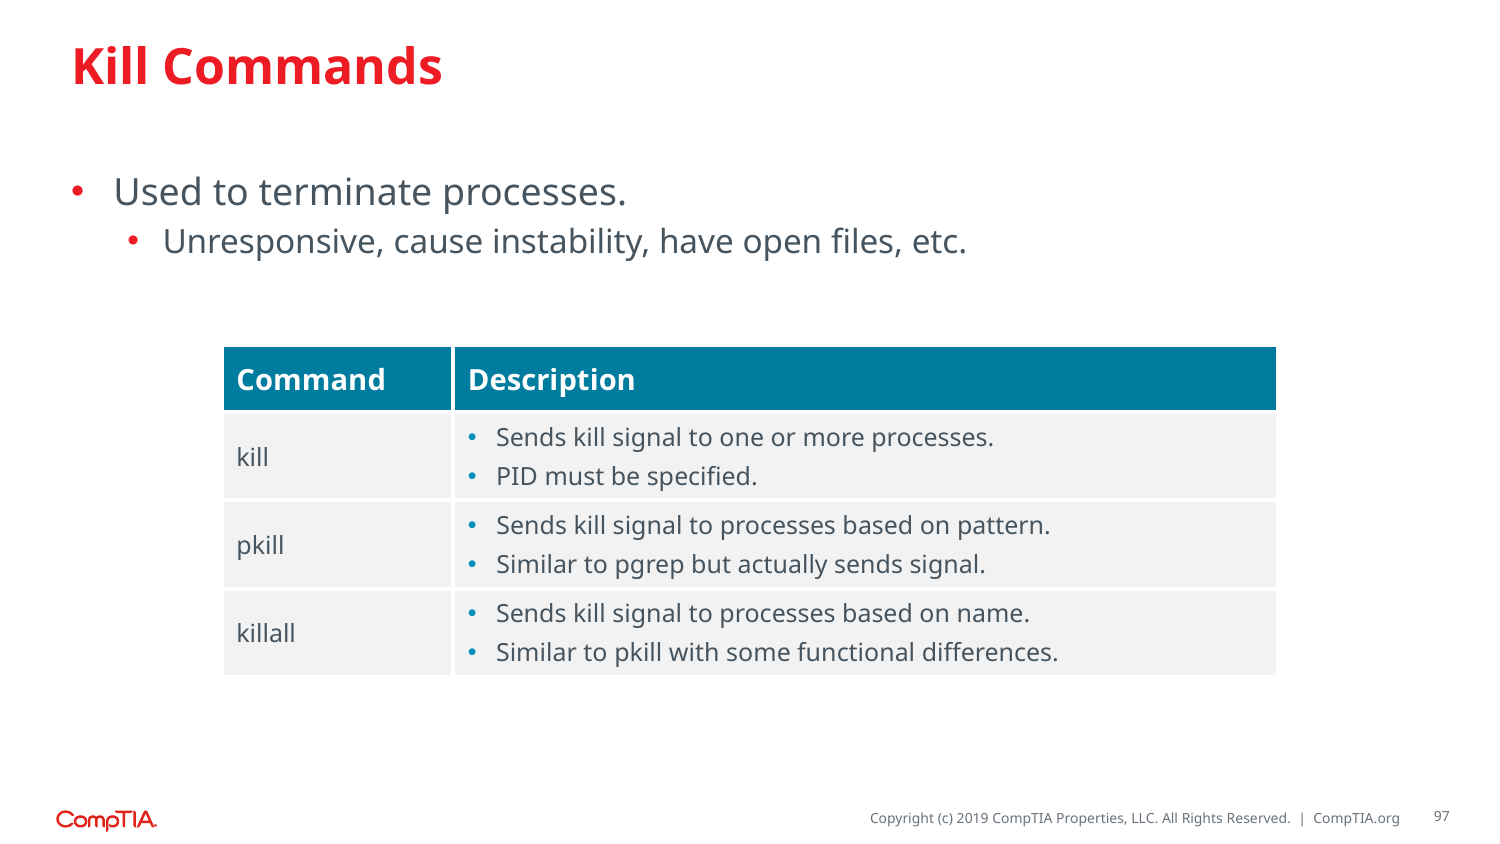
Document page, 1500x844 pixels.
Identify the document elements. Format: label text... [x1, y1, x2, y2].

table_header Description [455, 347, 1276, 410]
table_cell pkill [224, 502, 451, 587]
table_cell kill [224, 414, 451, 498]
list Used to terminate processes. Unresponsive, cause instability, have open files, etc. [56, 160, 1444, 746]
table_cell killall [224, 591, 451, 675]
table_header Command [224, 347, 451, 410]
table_cell Sends kill signal to one or more processes. PID must be specified. [455, 414, 1276, 498]
table_cell Sends kill signal to processes based on pattern. Similar to pgrep but actually sends signal. [455, 502, 1276, 587]
table_cell Sends kill signal to processes based on name. Similar to pkill with some functional differences. [455, 591, 1276, 675]
title Kill Commands [56, 12, 1444, 117]
slide_number 97 [1407, 800, 1450, 835]
